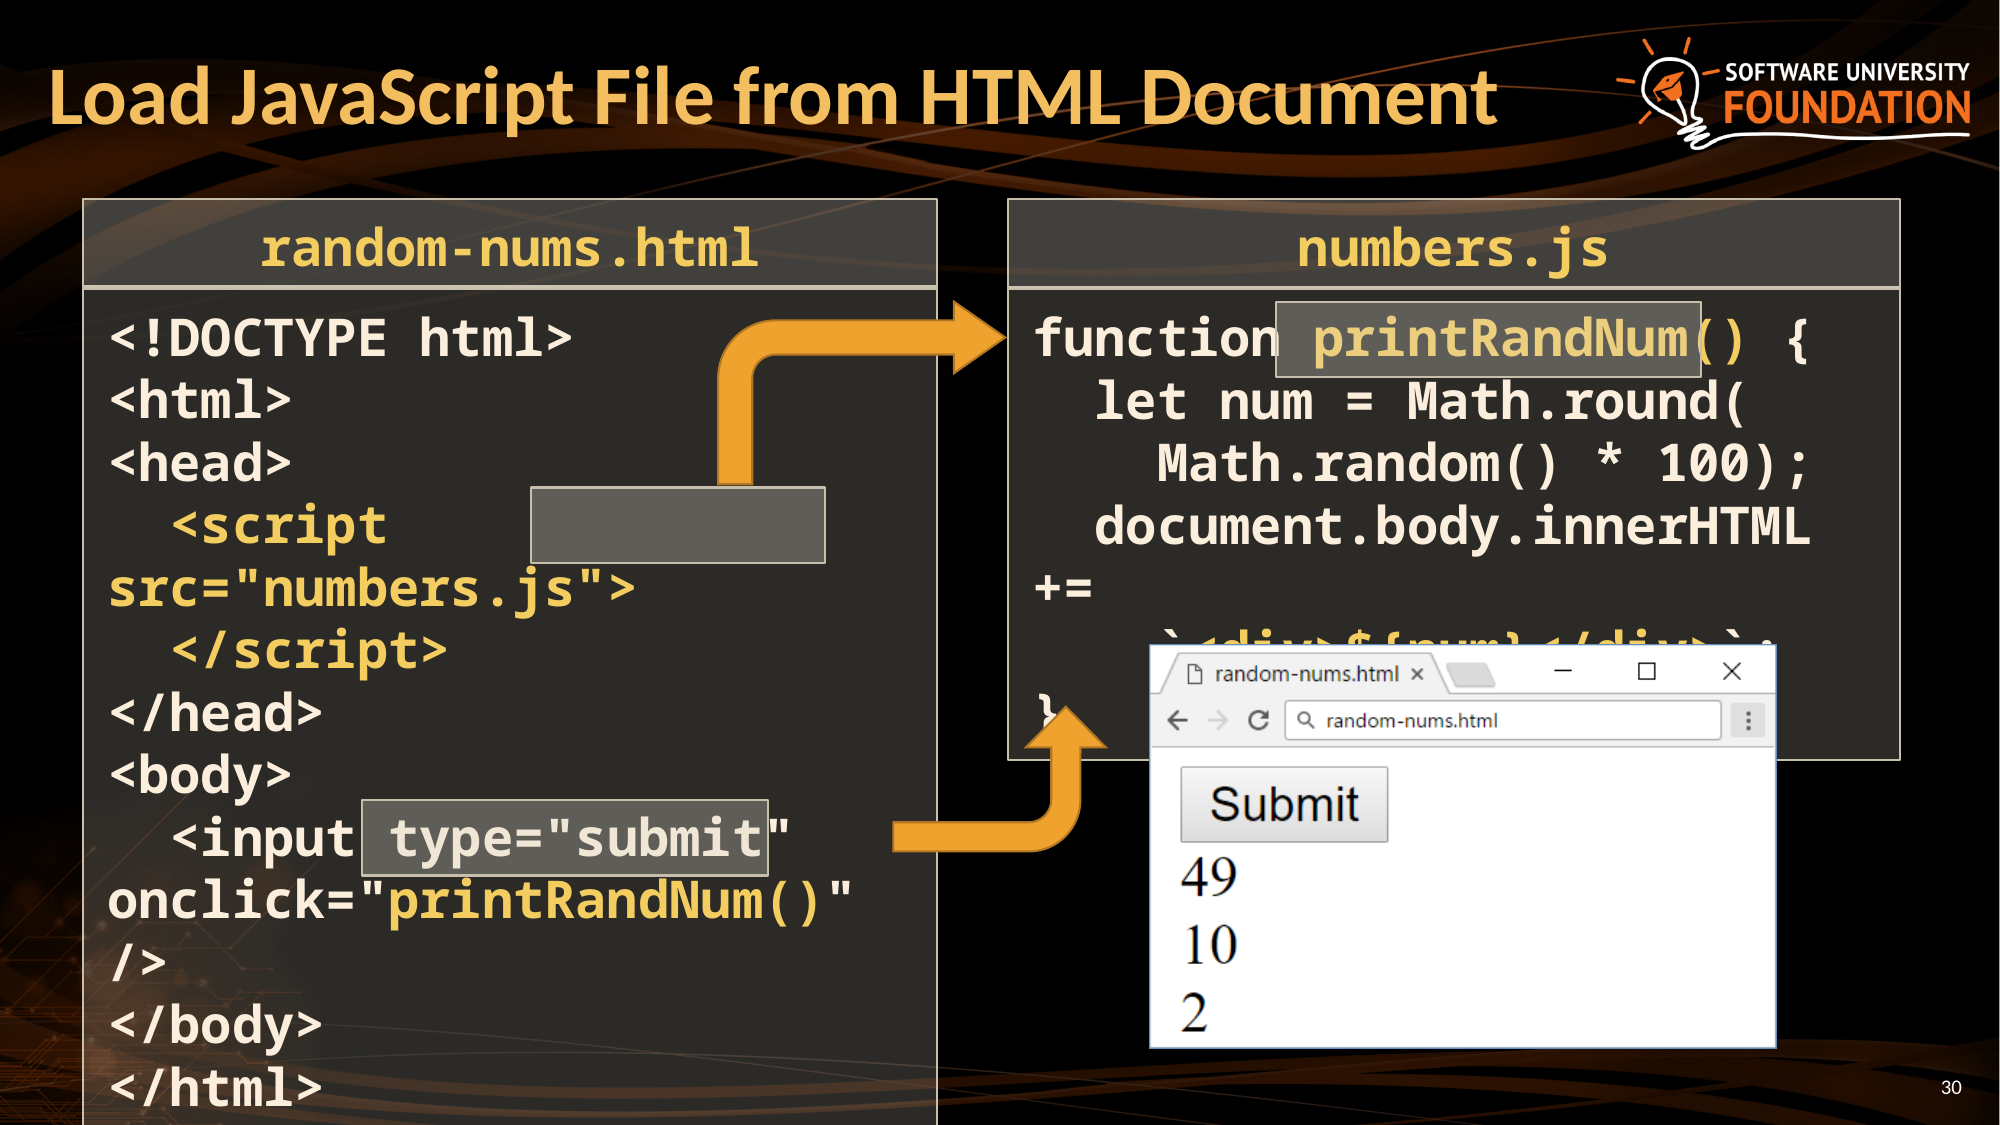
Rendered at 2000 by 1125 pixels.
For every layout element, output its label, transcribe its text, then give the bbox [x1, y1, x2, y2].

text_box random-nums.html [83, 199, 938, 289]
text_box function printRandNum() { let num = Math.round( Math.random() * 100); document.body.innerHTML += `<div>${num}</div>`; } [1008, 289, 1900, 760]
text_box [717, 299, 1008, 486]
text_box [892, 705, 1109, 853]
text_box numbers.js [1008, 199, 1900, 289]
text_box [530, 487, 825, 563]
text_box [361, 800, 768, 876]
text_box <!DOCTYPE html> <html> <head> <script src="numbers.js"> </script> </head> <body> <input type="submit" onclick="printRandNum()" /> </body> </html> [83, 289, 938, 1125]
slide_number 30 [1897, 1070, 1968, 1103]
text_box [1276, 301, 1702, 378]
picture [0, 0, 2000, 1125]
picture [938, 338, 1050, 821]
title Load JavaScript File from HTML Document [30, 6, 1602, 189]
